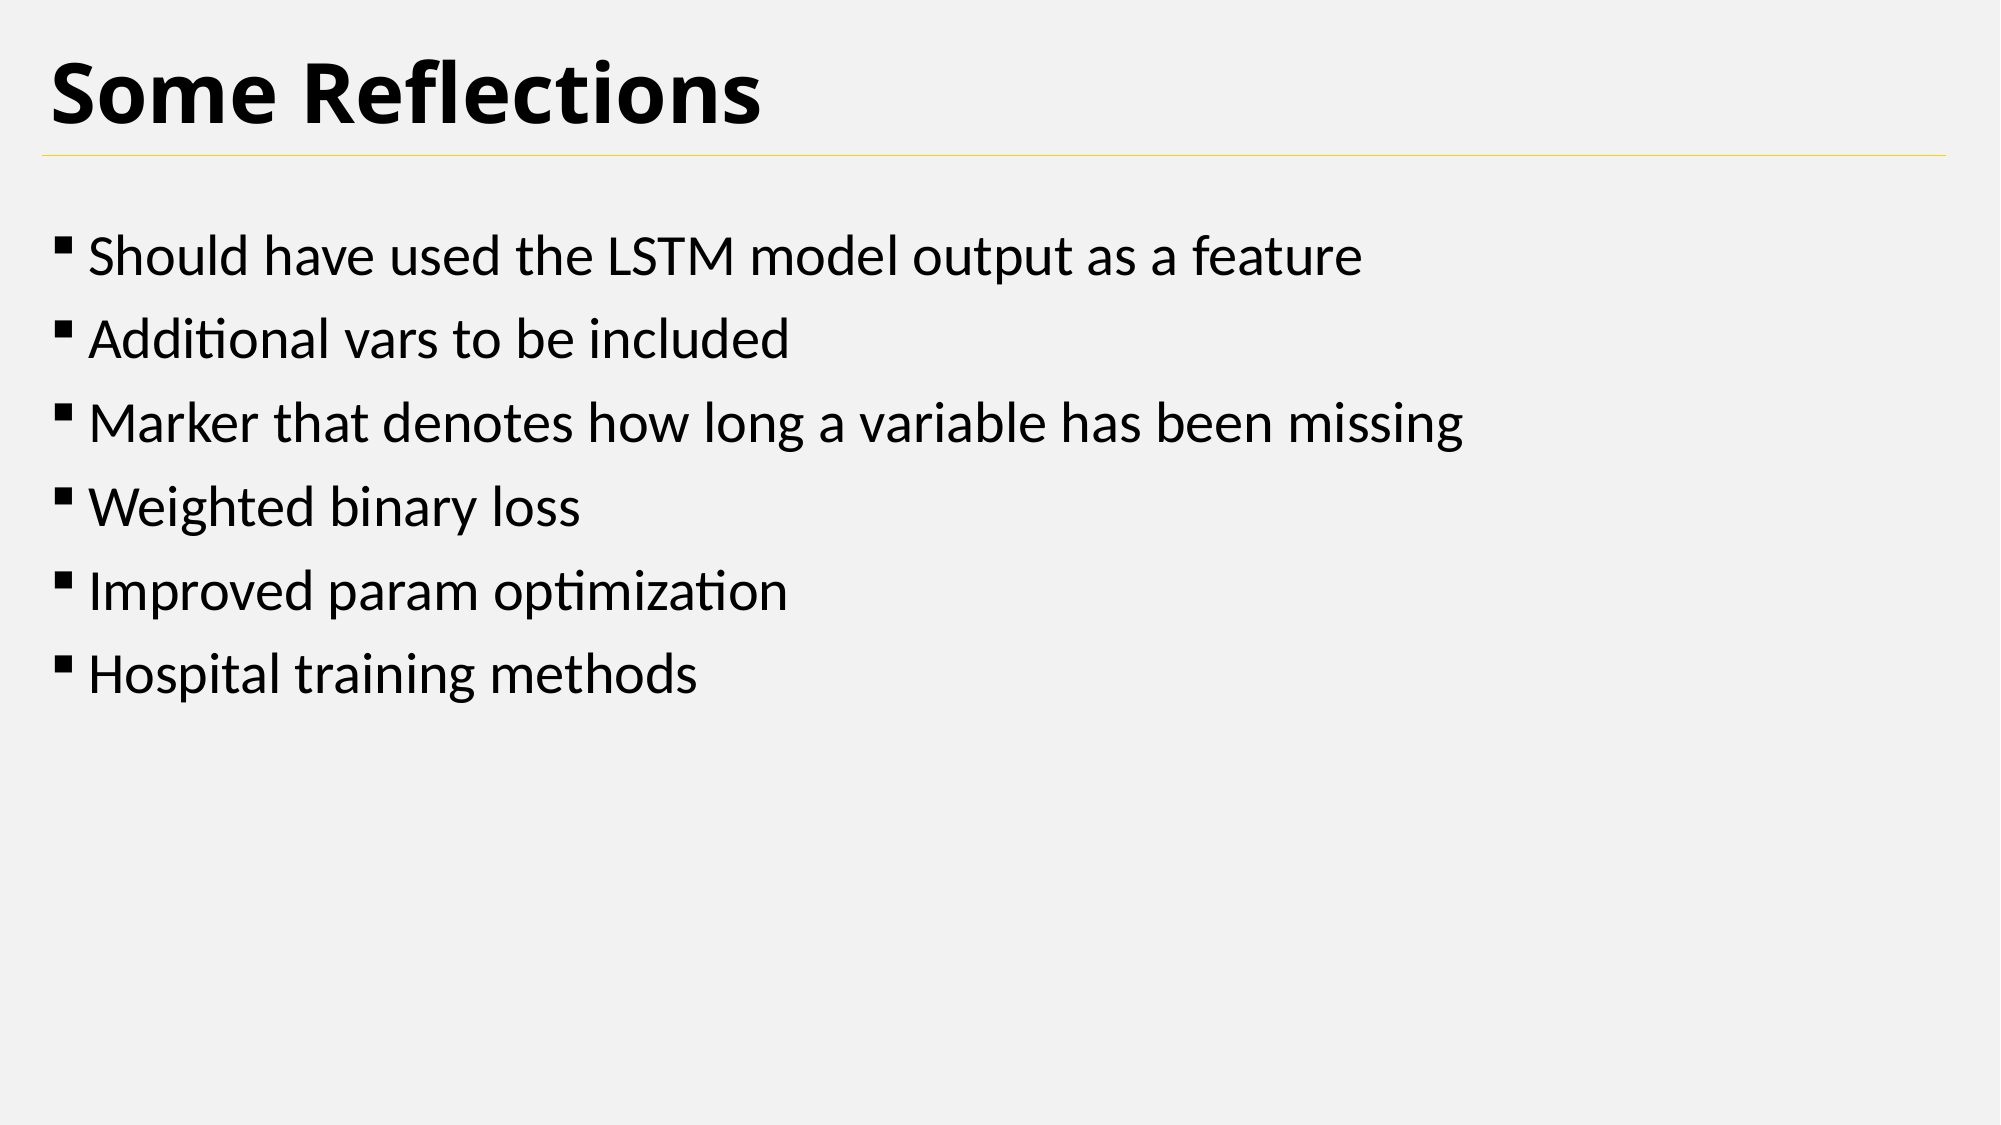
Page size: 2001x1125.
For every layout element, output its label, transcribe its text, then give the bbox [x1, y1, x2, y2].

list Some Reflections [35, 0, 1953, 217]
list Should have used the LSTM model output as a feature Additional vars to be included Marker that denotes how long a variable has been missing Weighted binary loss Improved param optimization Hospital training methods [35, 217, 1953, 1038]
